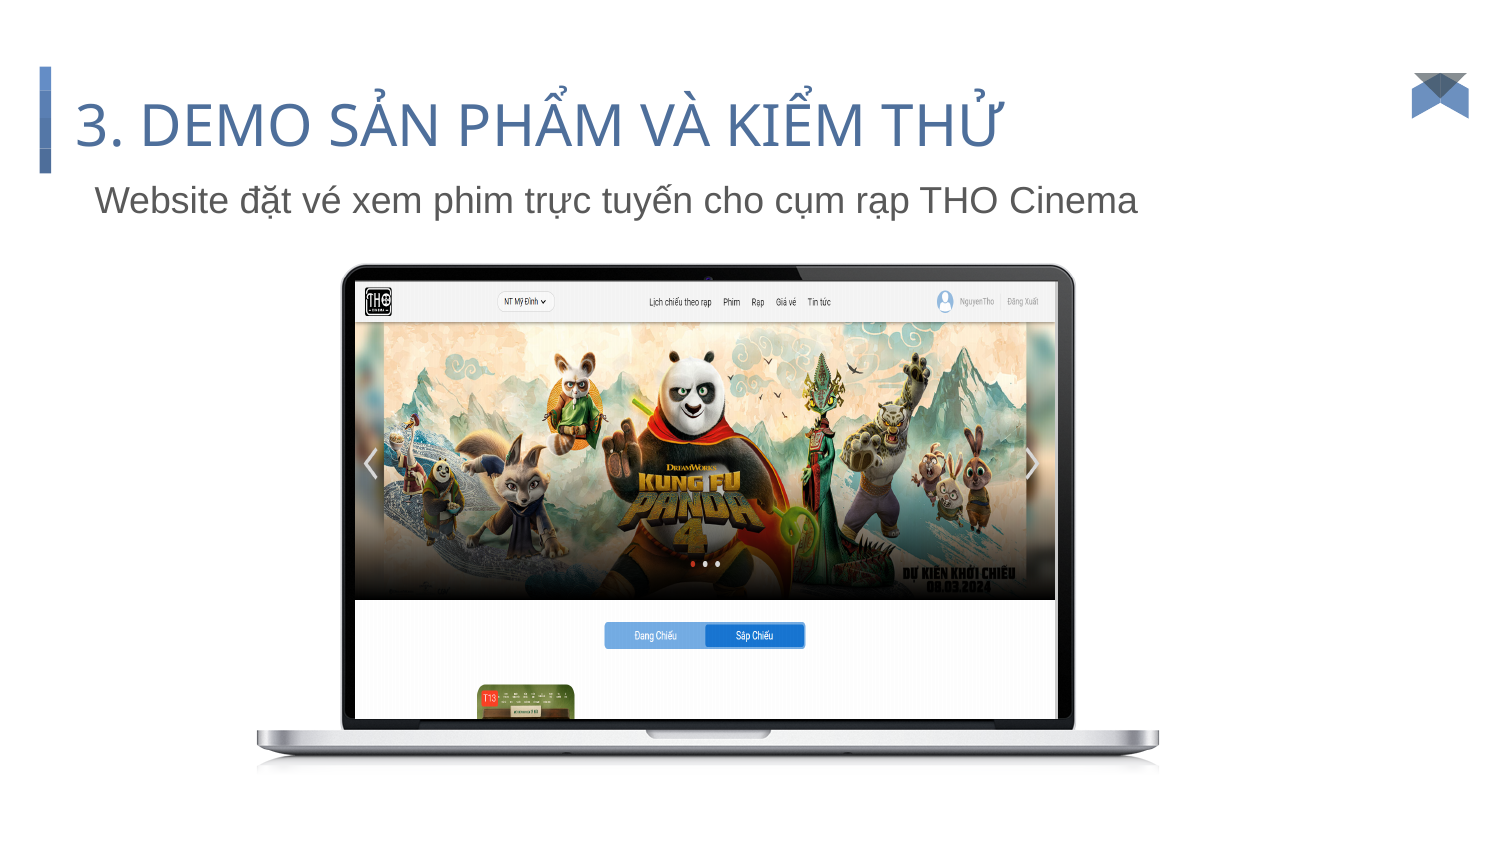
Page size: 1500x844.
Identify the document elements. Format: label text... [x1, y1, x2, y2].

subtitle Website đặt vé xem phim trực tuyến cho cụm rạp THO Cinema [60, 154, 1449, 219]
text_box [1417, 67, 1464, 125]
picture [222, 202, 1170, 844]
title 3. DEMO SẢN PHẨM VÀ KIỂM THỬ [60, 72, 1449, 154]
